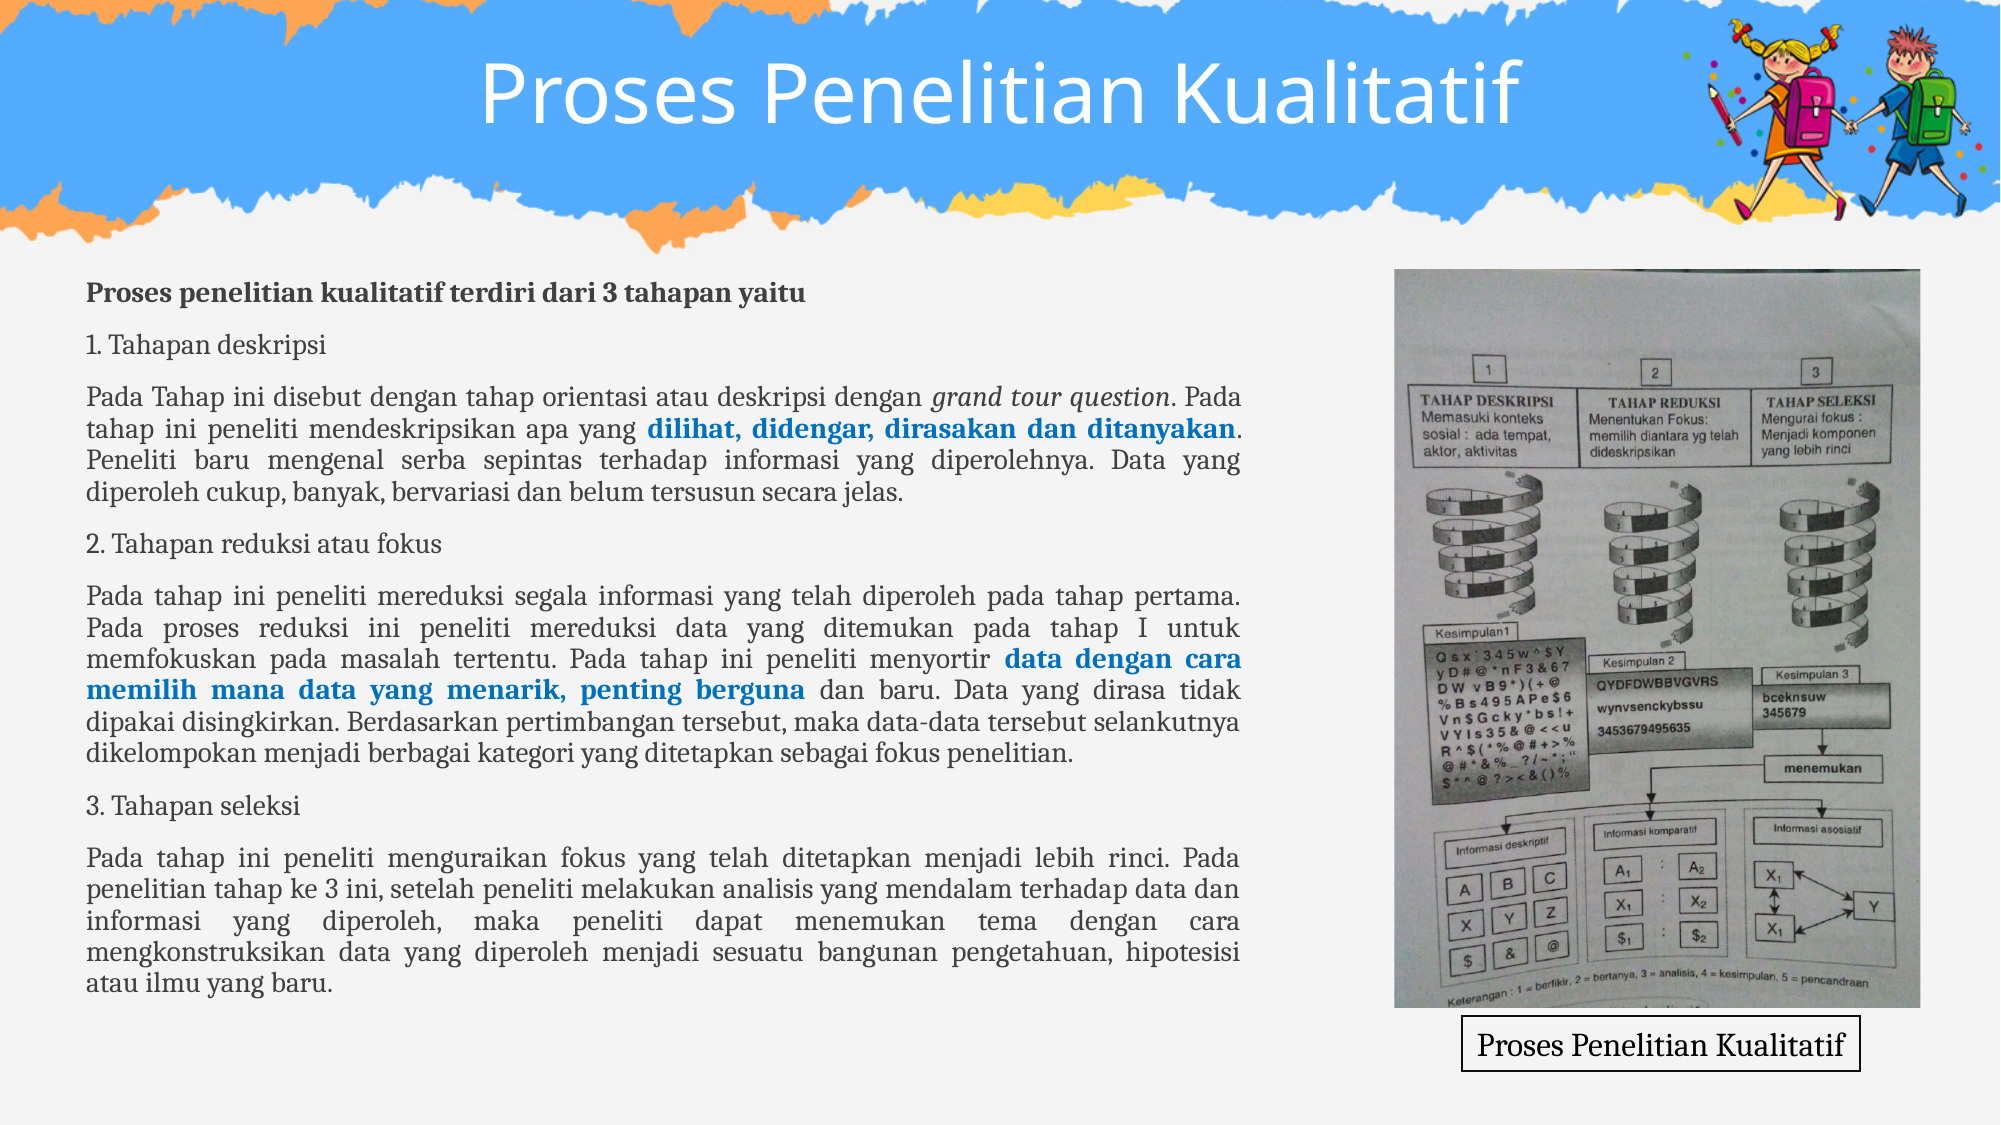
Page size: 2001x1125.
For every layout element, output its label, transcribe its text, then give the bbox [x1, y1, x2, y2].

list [1394, 269, 1921, 1008]
text_box Proses Penelitian Kualitatif [1461, 1015, 1861, 1072]
picture [0, 0, 2001, 1125]
list Proses penelitian kualitatif terdiri dari 3 tahapan yaitu 1. Tahapan deskripsi Pada Tahap ini disebut dengan tahap orientasi atau deskripsi dengan grand tour question. Pada tahap ini peneliti mendeskripsikan apa yang dilihat, didengar, dirasakan dan ditanyakan. Peneliti baru mengenal serba sepintas terhadap informasi yang diperolehnya. Data yang diperoleh cukup, banyak, bervariasi dan belum tersusun secara jelas. 2. Tahapan reduksi atau fokus Pada tahap ini peneliti mereduksi segala informasi yang telah diperoleh pada tahap pertama. Pada proses reduksi ini peneliti mereduksi data yang ditemukan pada tahap I untuk memfokuskan pada masalah tertentu. Pada tahap ini peneliti menyortir data dengan cara memilih mana data yang menarik, penting berguna dan baru. Data yang dirasa tidak dipakai disingkirkan. Berdasarkan pertimbangan tersebut, maka data-data tersebut selankutnya dikelompokan menjadi berbagai kategori yang ditetapkan sebagai fokus penelitian. 3. Tahapan seleksi Pada tahap ini peneliti menguraikan fokus yang telah ditetapkan menjadi lebih rinci. Pada penelitian tahap ke 3 ini, setelah peneliti melakukan analisis yang mendalam terhadap data dan informasi yang diperoleh, maka peneliti dapat menemukan tema dengan cara mengkonstruksikan data yang diperoleh menjadi sesuatu bangunan pengetahuan, hipotesisi atau ilmu yang baru. [21, 269, 1257, 1070]
title Proses Penelitian Kualitatif [0, 0, 2000, 194]
